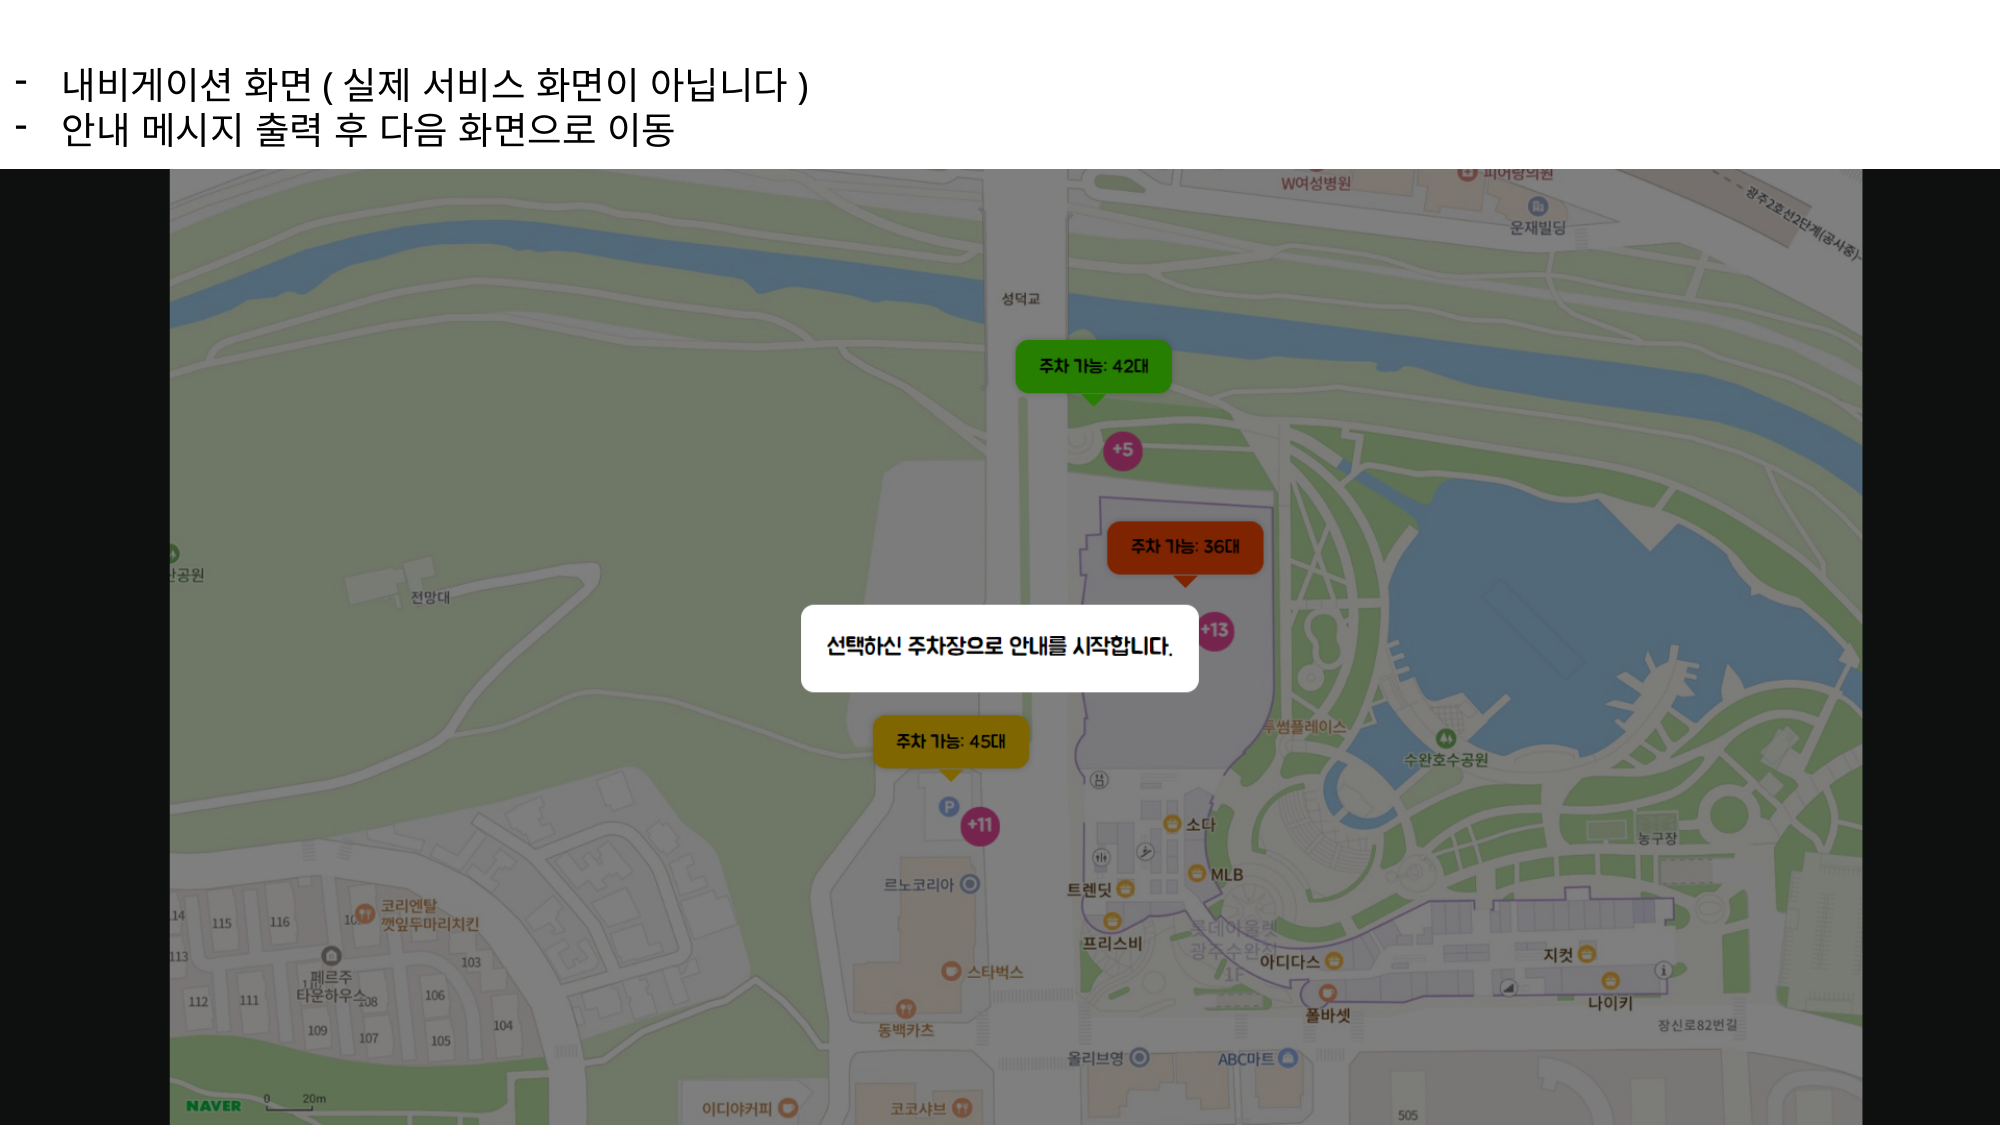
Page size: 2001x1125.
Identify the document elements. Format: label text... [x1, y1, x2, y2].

picture [0, 169, 2000, 1125]
text_box 내비게이션 화면(실제 서비스 화면이 아닙니다) 안내 메시지 출력 후 다음 화면으로 이동 [0, 54, 864, 160]
